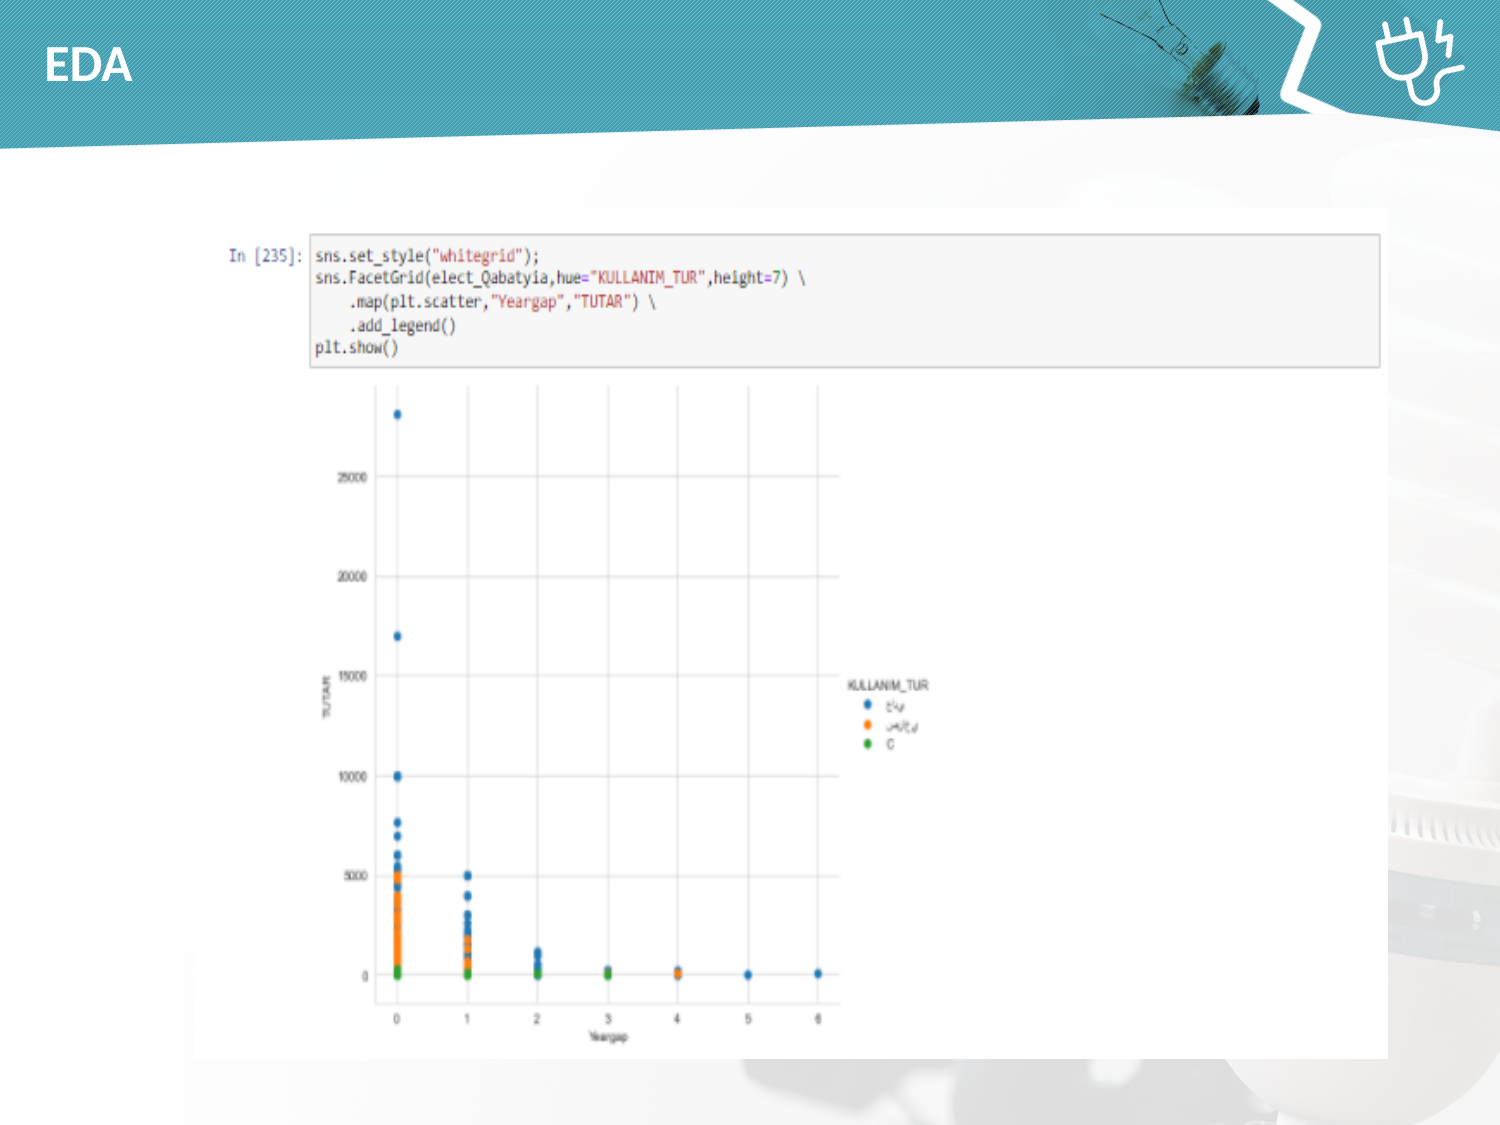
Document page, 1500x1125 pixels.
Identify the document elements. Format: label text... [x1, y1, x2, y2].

picture [0, 0, 1500, 1125]
title EDA [29, 0, 1287, 127]
